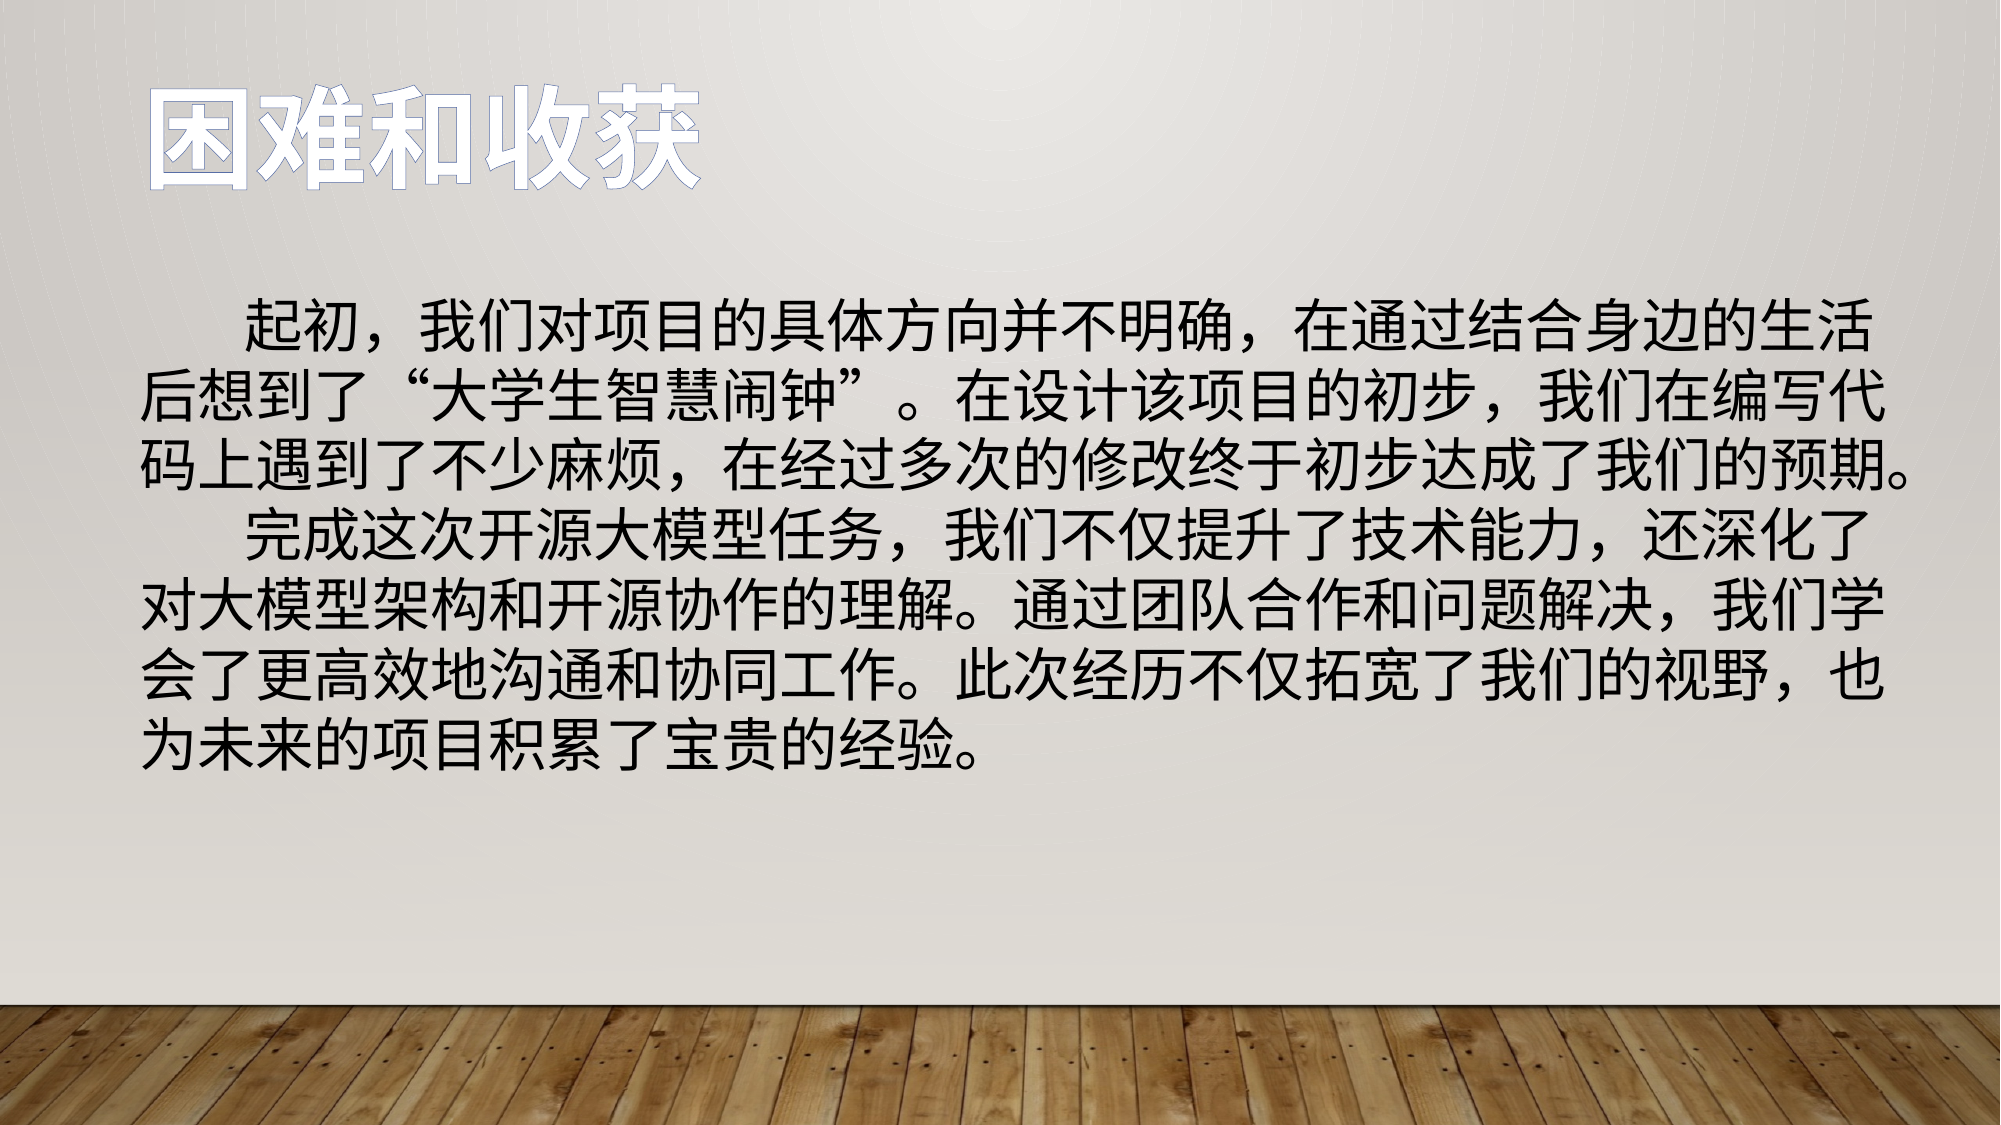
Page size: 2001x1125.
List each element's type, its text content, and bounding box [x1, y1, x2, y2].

text_box 困难和收获 [127, 59, 720, 210]
text_box 起初，我们对项目的具体方向并不明确，在通过结合身边的生活后想到了“大学生智慧闹钟”。在设计该项目的初步，我们在编写代码上遇到了不少麻烦，在经过多次的修改终于初步达成了我们的预期。 完成这次开源大模型任务，我们不仅提升了技术能力，还深化了对大模型架构和开源协作的理解。通过团队合作和问题解决，我们学会了更高效地沟通和协同工作。此次经历不仅拓宽了我们的视野，也为未来的项目积累了宝贵的经验。 [124, 281, 1935, 786]
picture [0, 1005, 2000, 1125]
